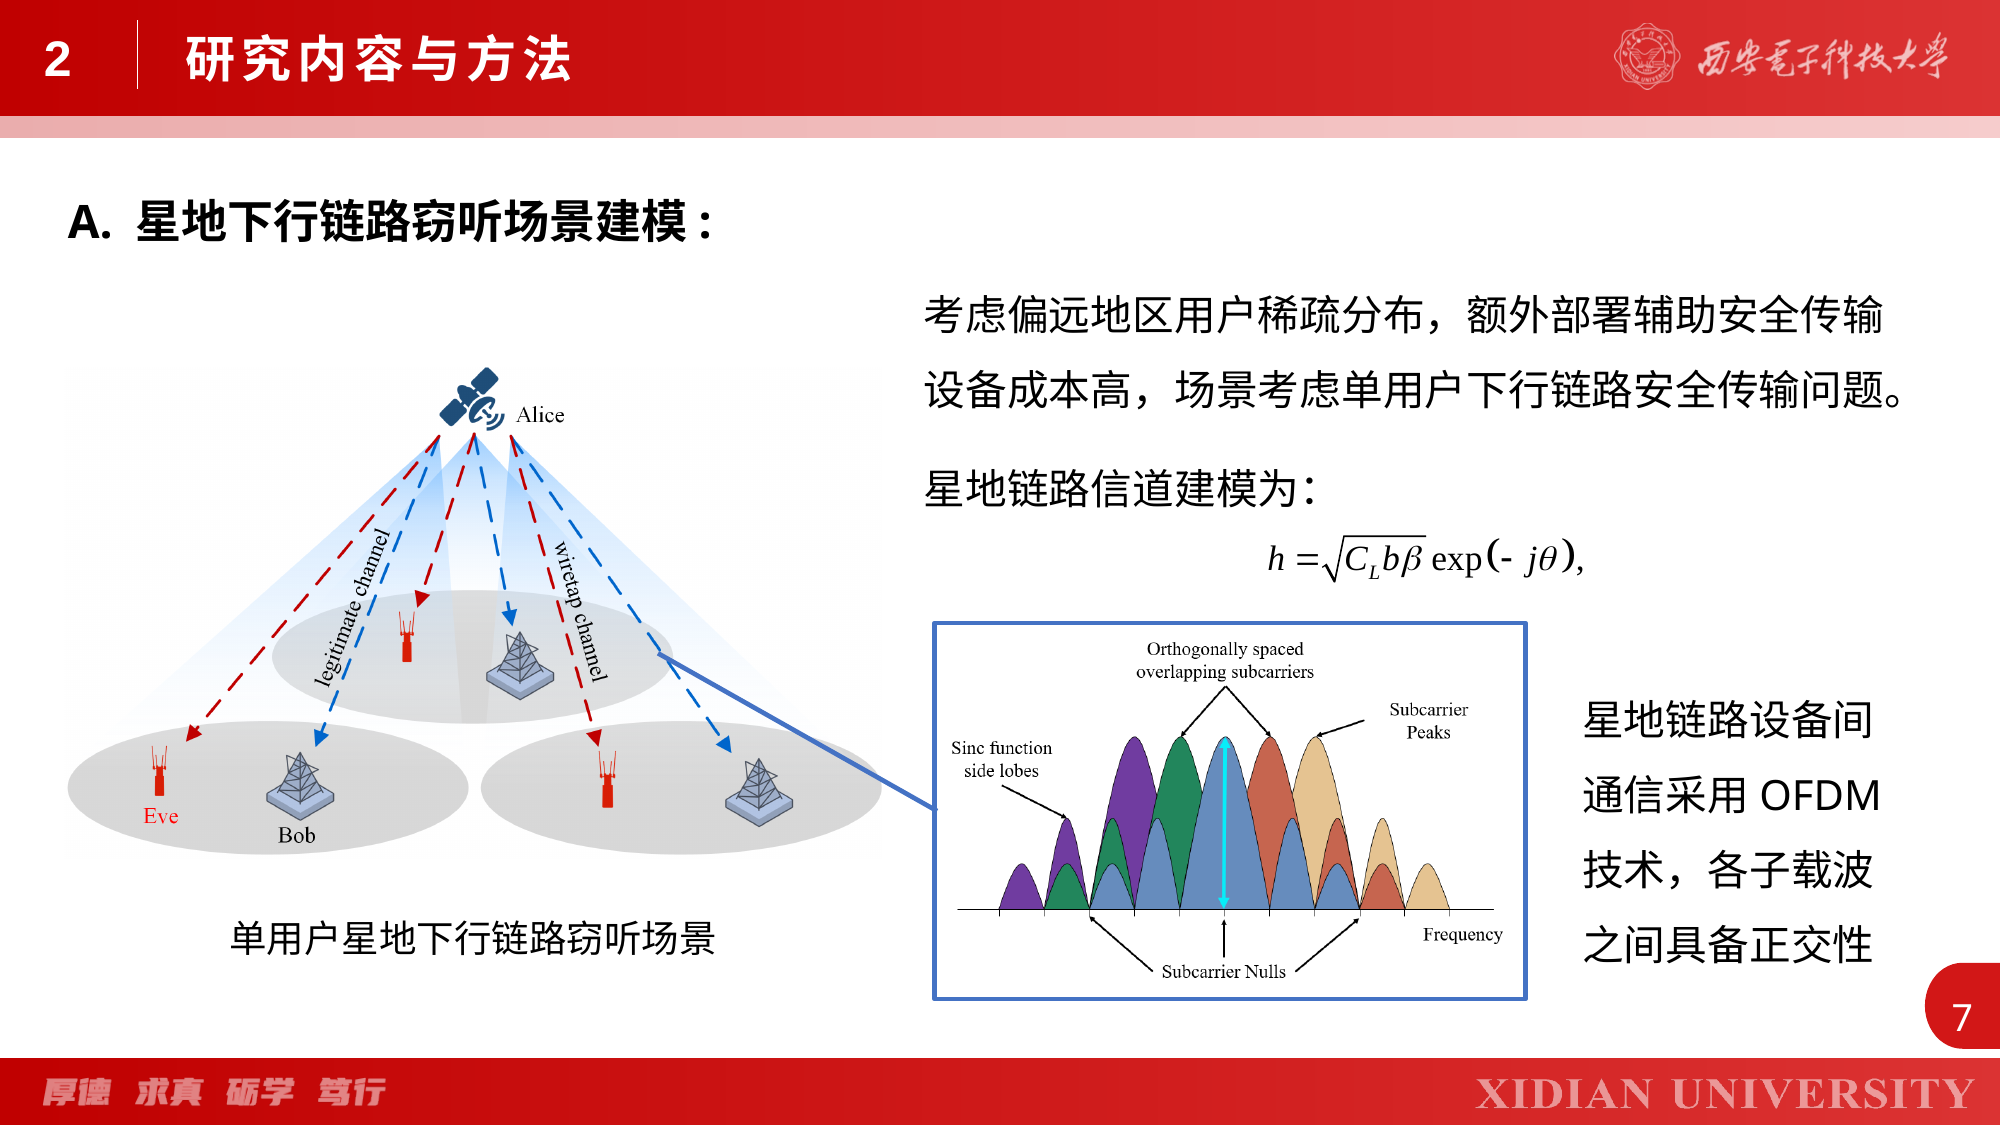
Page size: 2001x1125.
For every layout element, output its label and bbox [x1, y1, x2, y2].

text_box [657, 653, 938, 811]
picture [64, 367, 882, 859]
text_box [0, 0, 2000, 1125]
picture [936, 625, 1523, 997]
text_box [21, 22, 1975, 1125]
text_box [1260, 526, 1593, 591]
